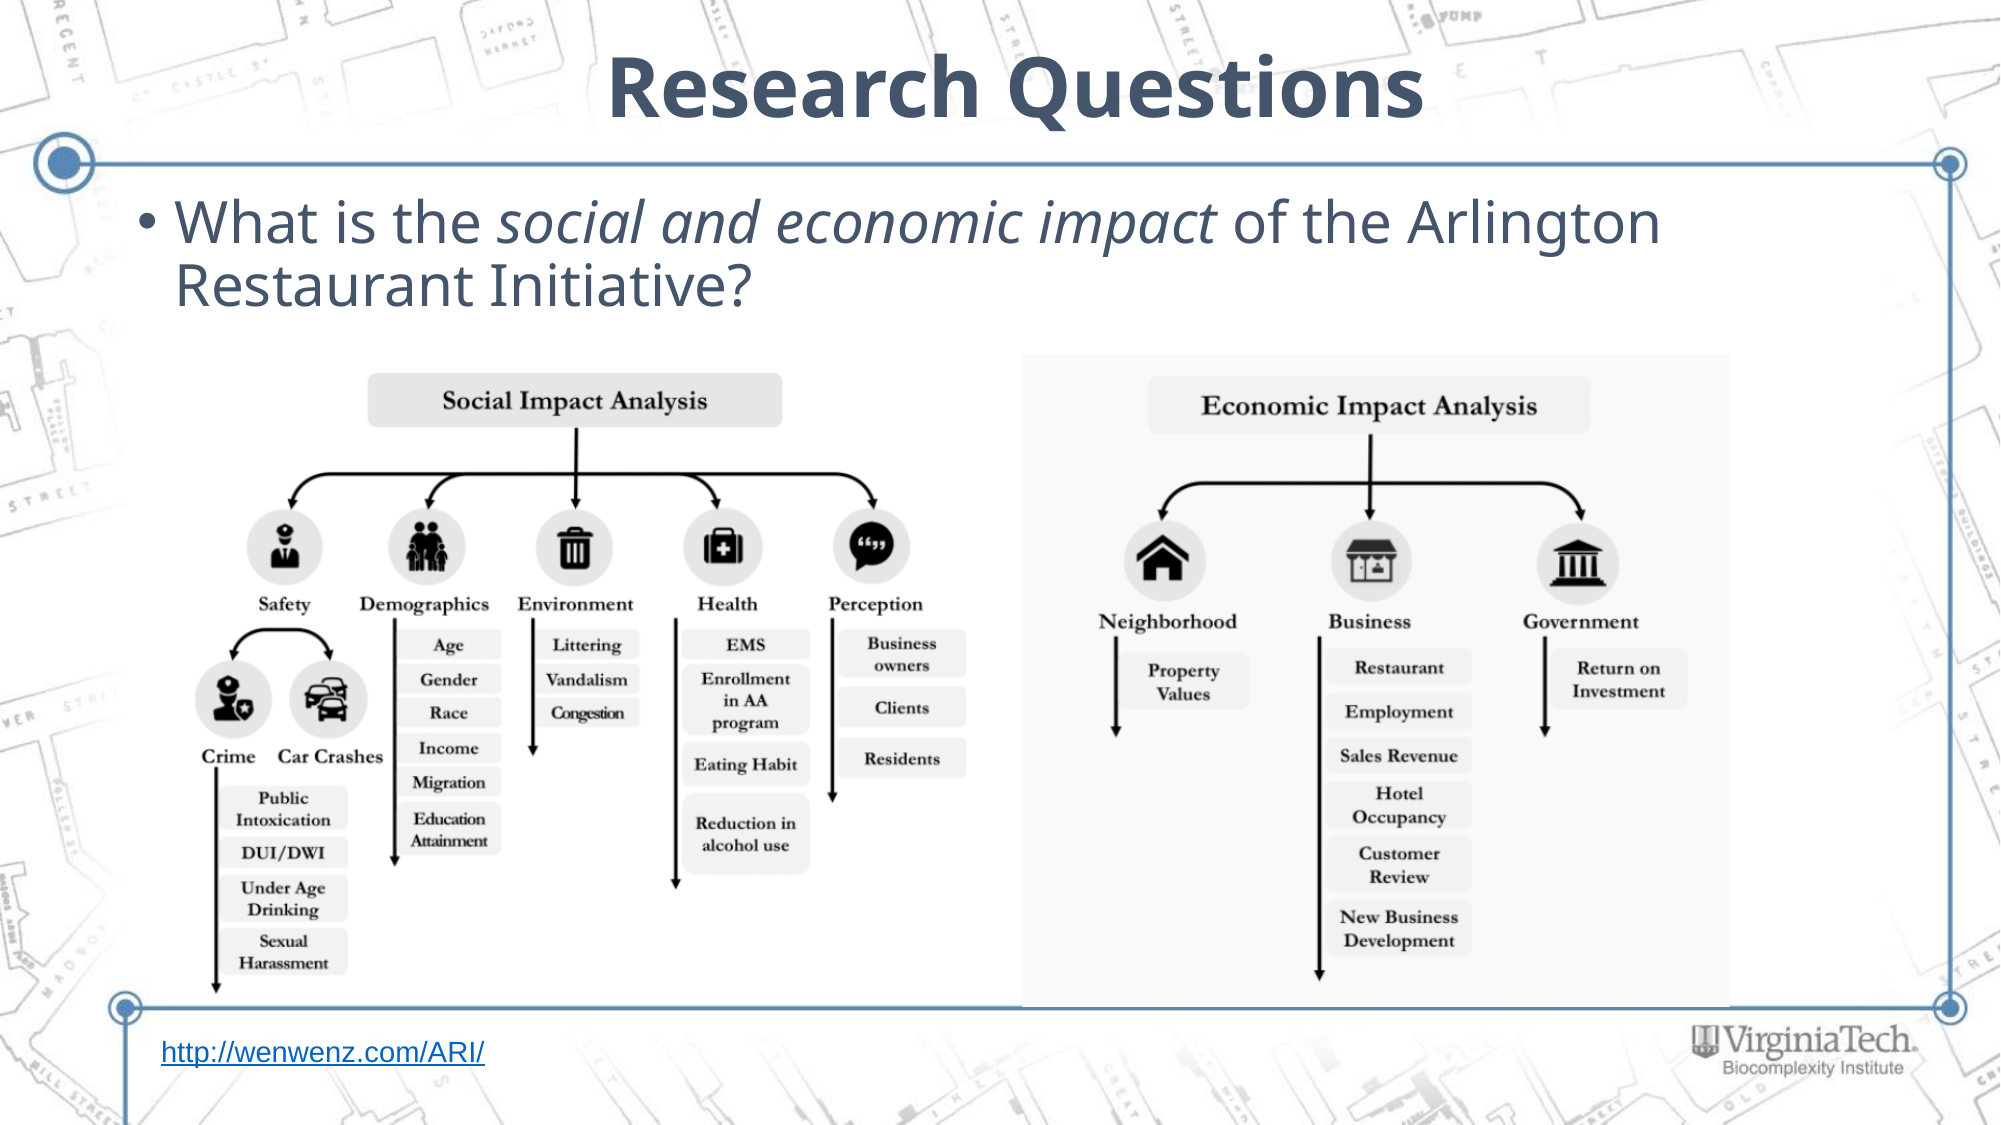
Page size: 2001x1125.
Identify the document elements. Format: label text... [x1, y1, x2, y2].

title Research Questions [87, 7, 1945, 175]
list What is the social and economic impact of the Arlington Restaurant Initiative? [122, 185, 1843, 940]
picture [0, 0, 2001, 1125]
text_box http://wenwenz.com/ARI/ [146, 1036, 639, 1100]
